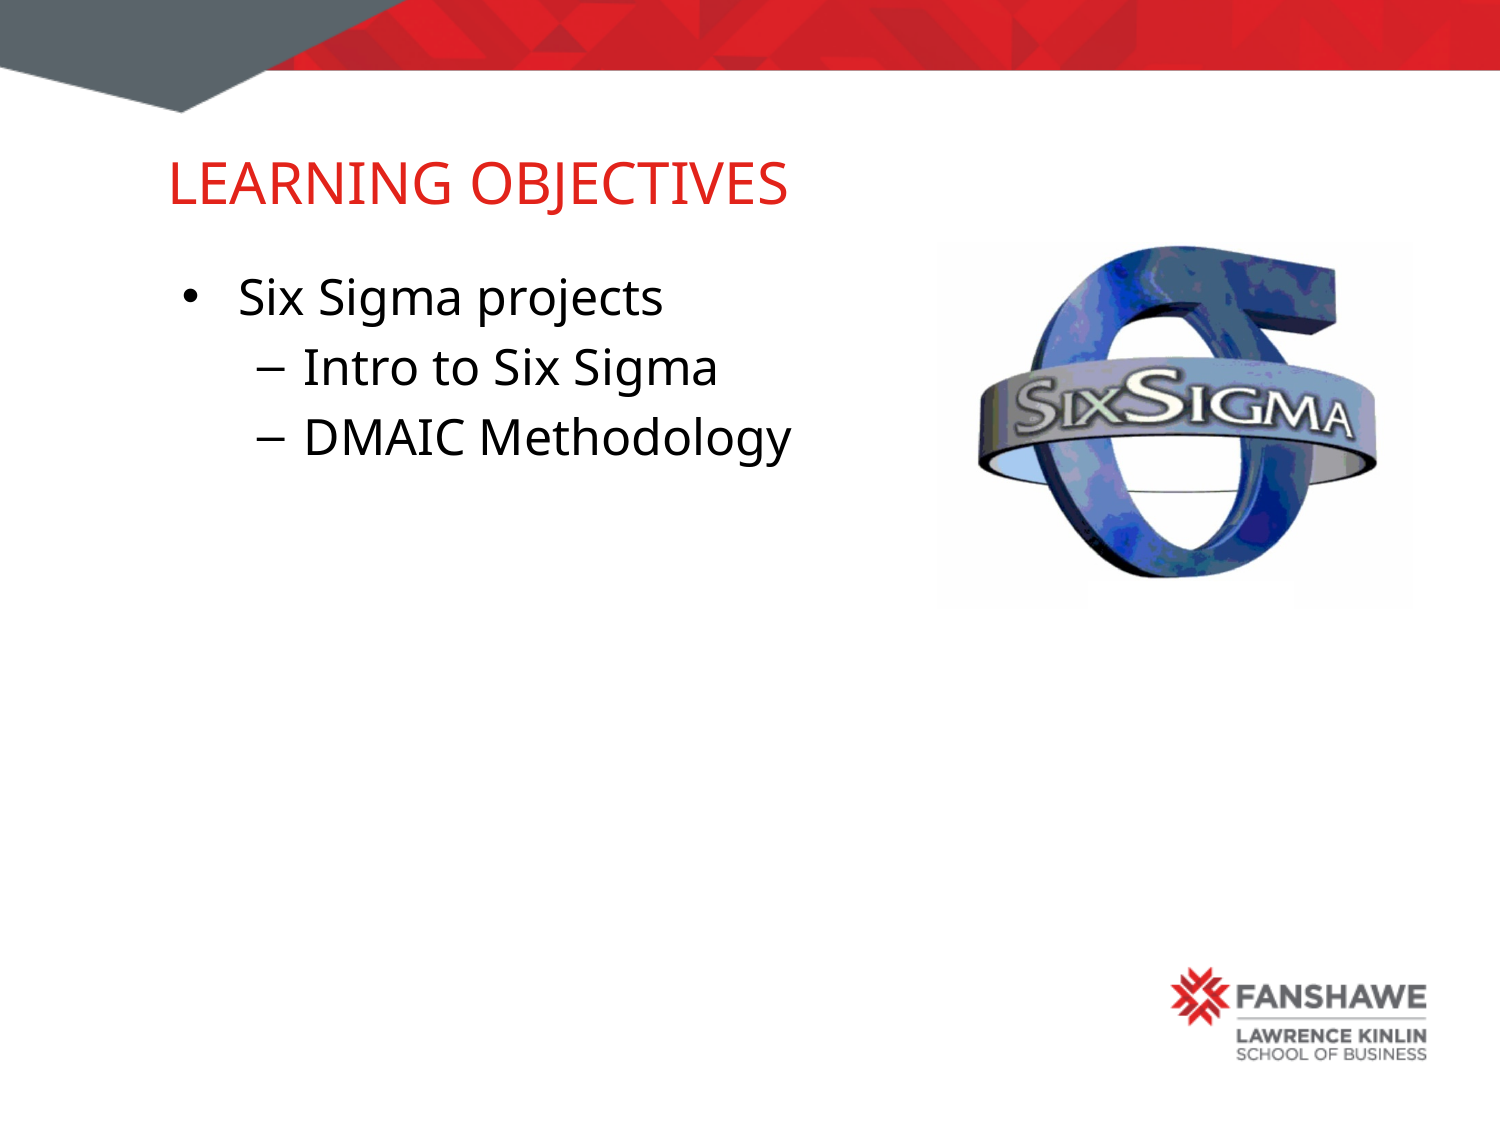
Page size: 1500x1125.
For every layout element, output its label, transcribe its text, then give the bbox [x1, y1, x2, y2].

list Six Sigma projects Intro to Six Sigma DMAIC Methodology [167, 257, 1415, 734]
title Learning Objectives [166, 113, 1415, 217]
picture [937, 242, 1413, 610]
picture [0, 0, 1500, 114]
picture [0, 907, 1500, 1125]
